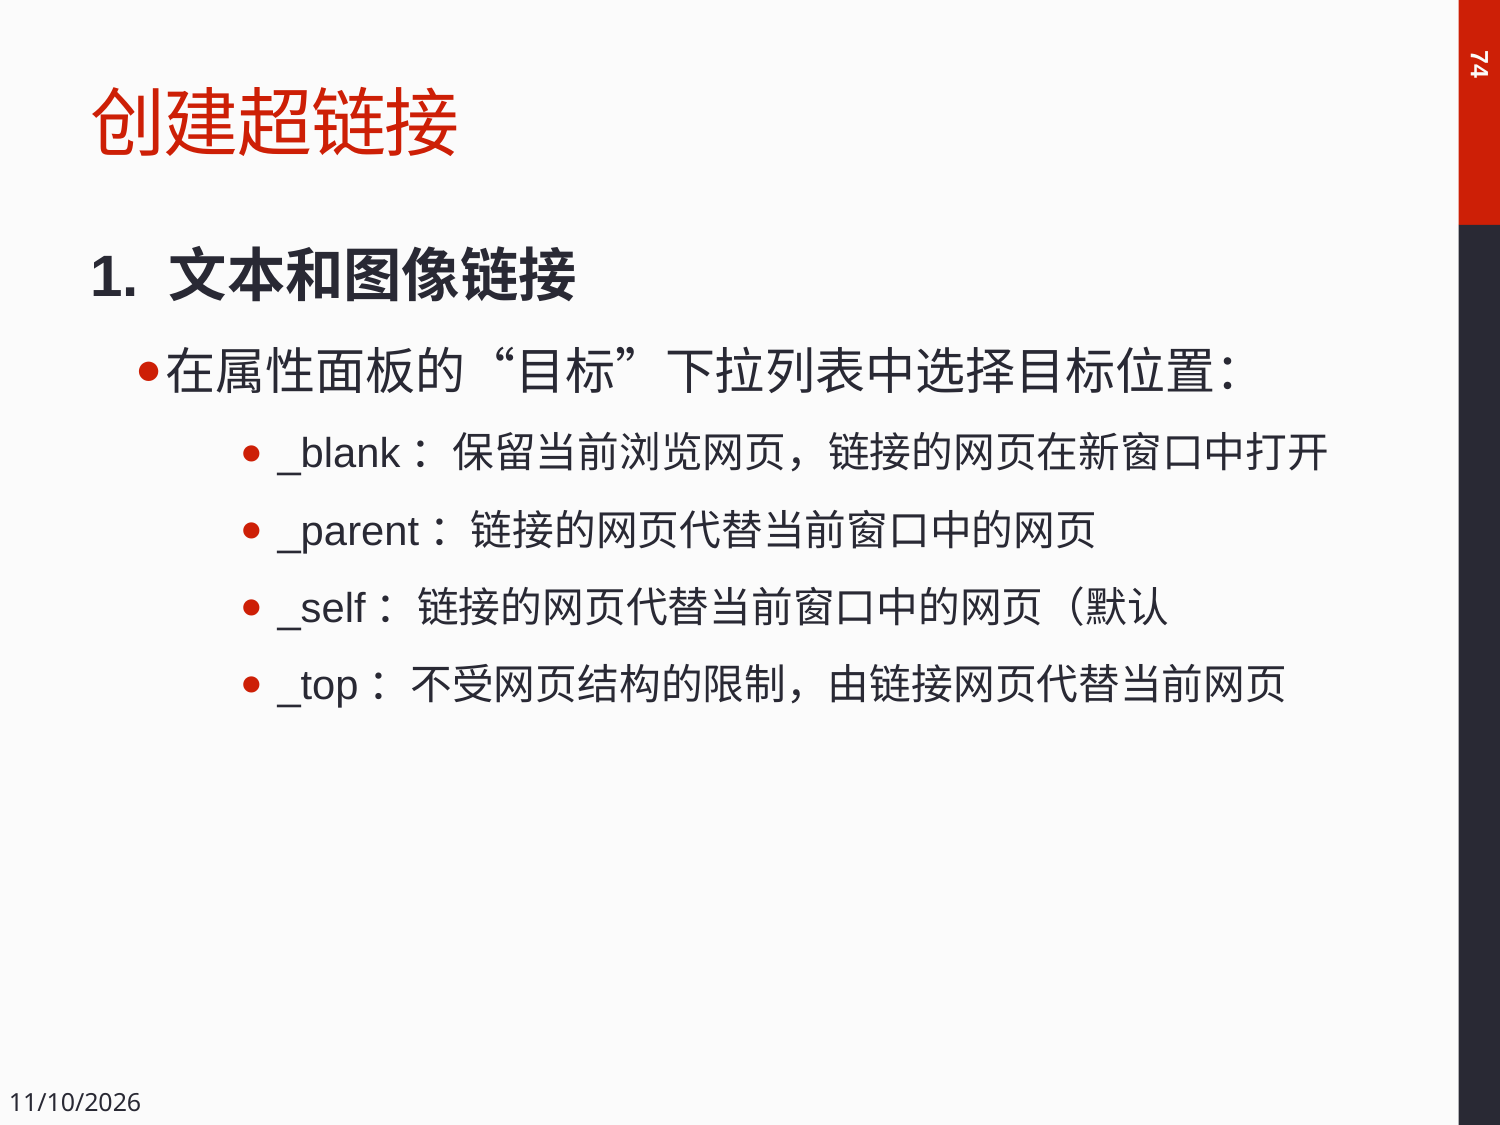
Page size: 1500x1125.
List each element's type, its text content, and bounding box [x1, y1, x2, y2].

slide_number 74 [1450, 15, 1500, 114]
title 创建超链接 [75, 24, 1282, 173]
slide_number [0, 1070, 183, 1121]
list 1. 文本和图像链接 在属性面板的“目标”下拉列表中选择目标位置： _blank：保留当前浏览网页，链接的网页在新窗口中打开 _parent：链接的网页代替当前窗口中的网页 _self：链接的网页代替当前窗口中的网页（默认 _top：不受网页结构的限制，由链接网页代替当前网页 [75, 231, 1365, 1024]
